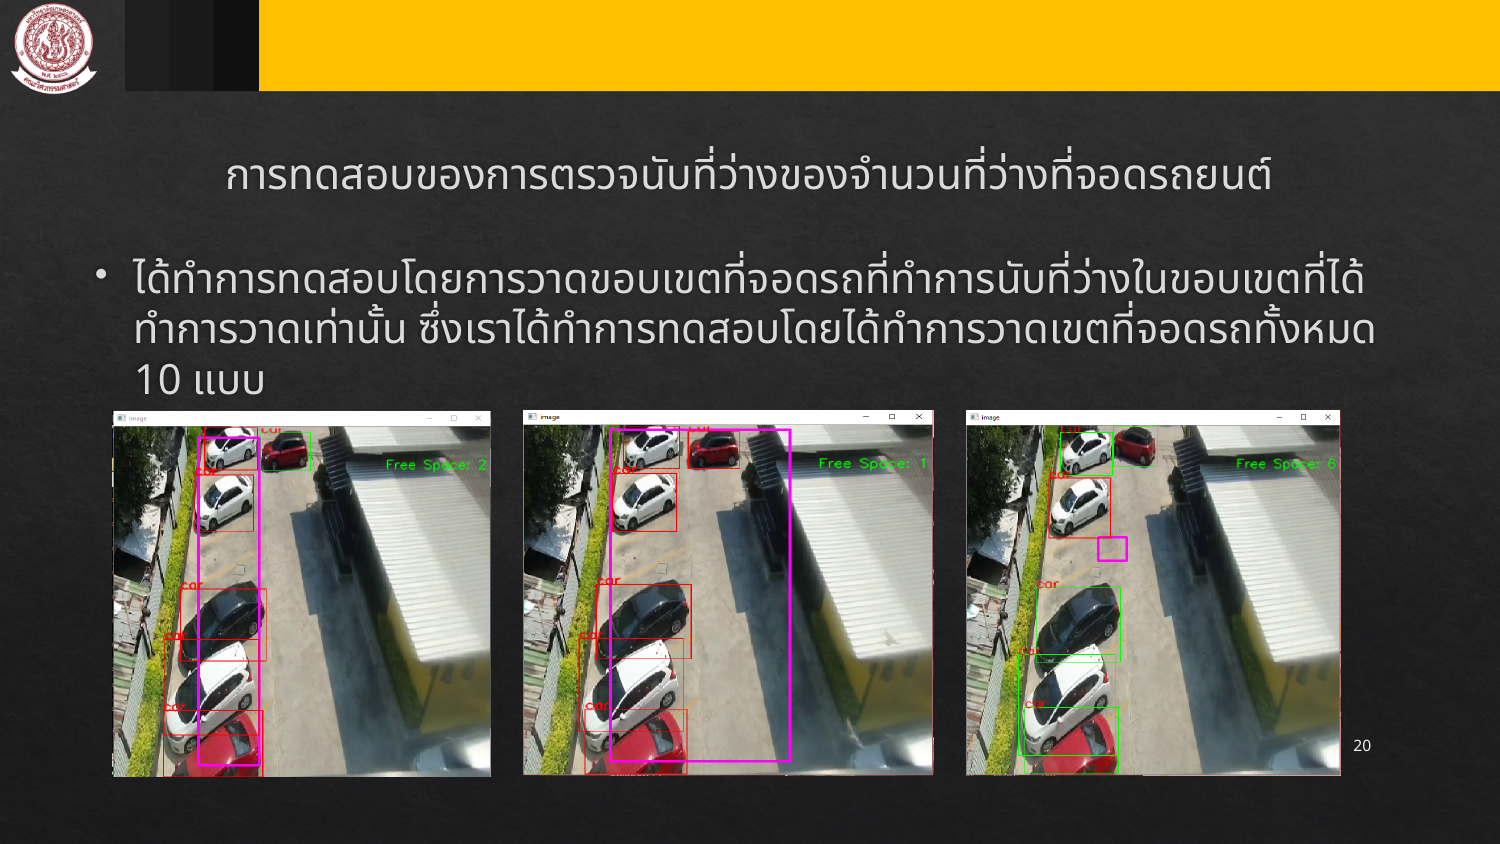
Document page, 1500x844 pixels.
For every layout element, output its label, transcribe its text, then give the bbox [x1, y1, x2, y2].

list ได้ทำการทดสอบโดยการวาดขอบเขตที่จอดรถที่ทำการนับที่ว่างในขอบเขตที่ได้ทำการวาดเท่านั้น ซึ่งเราได้ทำการทดสอบโดยได้ทำการวาดเขตที่จอดรถทั้งหมด 10 แบบ [76, 244, 1427, 777]
title การทดสอบของการตรวจนับที่ว่างของจำนวนที่ว่างที่จอดรถยนต์ [112, 138, 1387, 241]
picture [523, 409, 934, 776]
picture [112, 409, 491, 777]
picture [6, 0, 102, 113]
picture [966, 409, 1341, 776]
